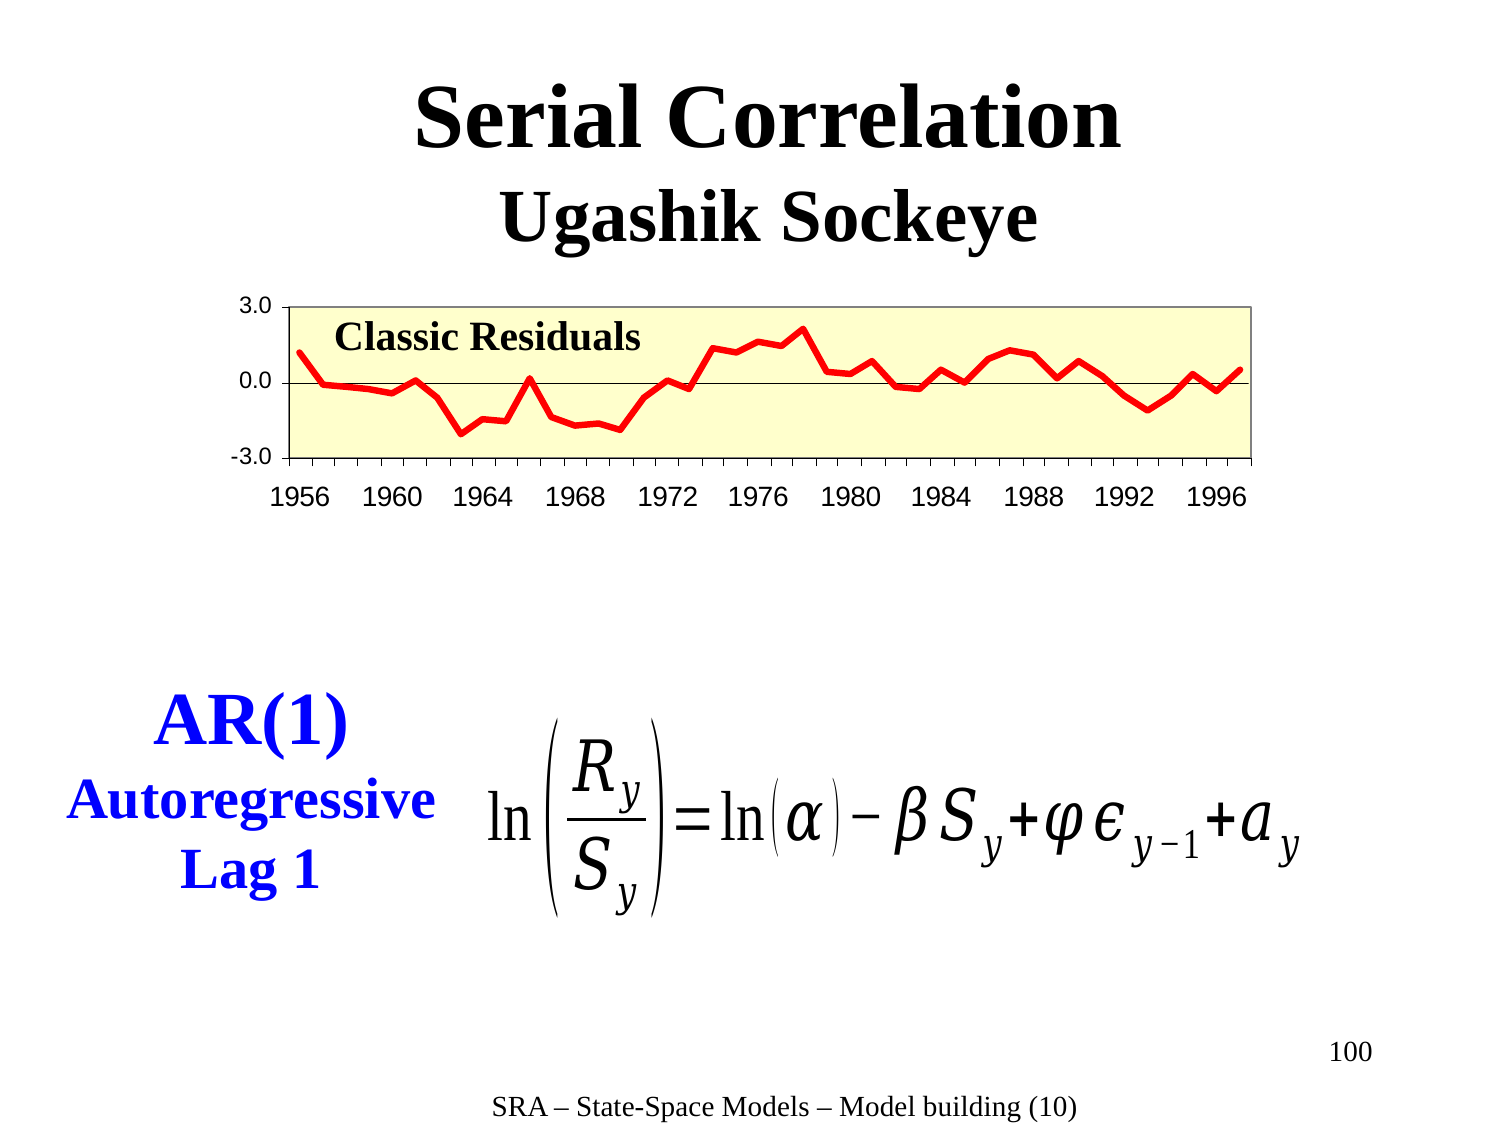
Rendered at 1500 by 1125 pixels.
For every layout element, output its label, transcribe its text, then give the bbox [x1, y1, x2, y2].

text_box 100 [1074, 1024, 1388, 1100]
text_box AR(1) Autoregressive Lag 1 [51, 662, 452, 908]
text_box SRA – State-Space Models – Model building (10) [372, 1079, 1198, 1121]
picture [187, 274, 1288, 545]
title Serial Correlation Ugashik Sockeye [312, 37, 1226, 273]
